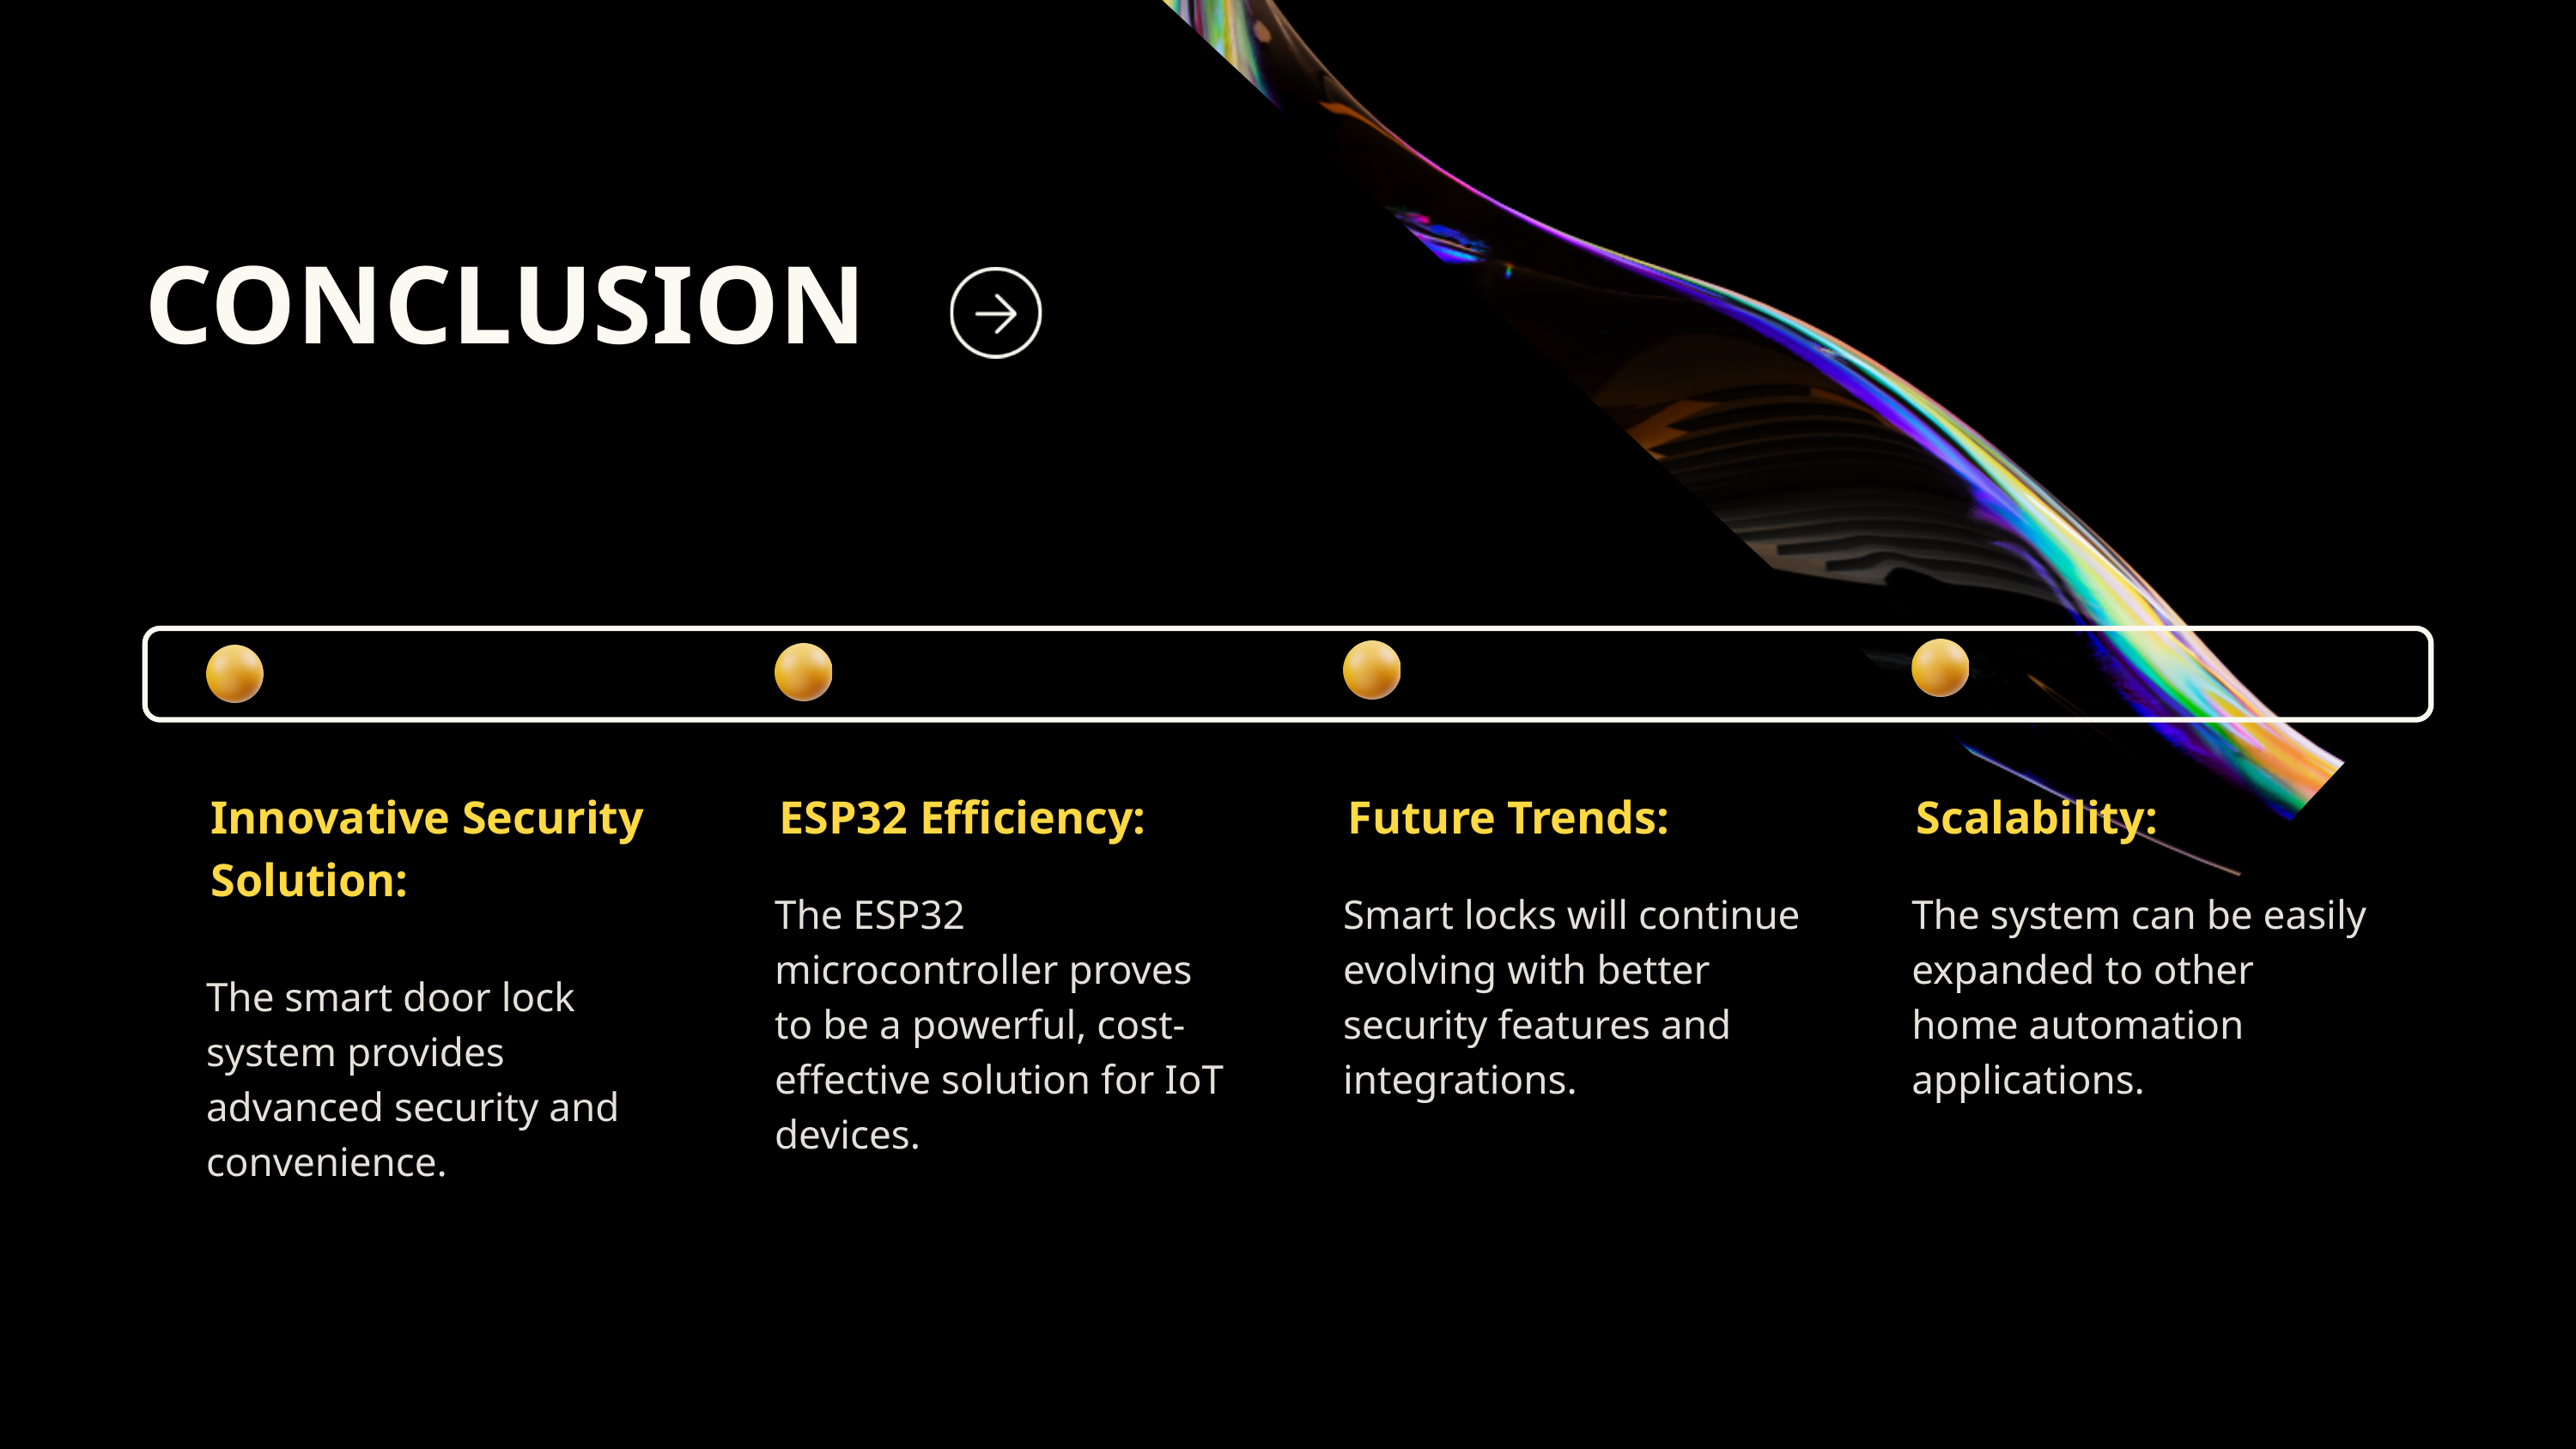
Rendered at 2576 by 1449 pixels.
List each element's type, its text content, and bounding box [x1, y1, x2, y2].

text_box [2068, 843, 2270, 882]
text_box The smart door lock system provides advanced security and convenience. [206, 964, 665, 1185]
text_box The system can be easily expanded to other home automation applications. [1911, 882, 2370, 1102]
text_box ESP32 Efficiency: [779, 779, 1233, 843]
text_box [1946, 730, 2376, 779]
text_box Innovative Security Solution: [210, 779, 665, 906]
text_box The ESP32 microcontroller proves to be a powerful, cost-effective solution for IoT devices. [775, 882, 1233, 1157]
text_box Future Trends: [1347, 779, 1801, 843]
text_box Smart locks will continue evolving with better security features and integrations. [1343, 882, 1801, 1102]
text_box [951, 267, 1042, 360]
text_box CONCLUSION [144, 247, 951, 366]
text_box Scalability: [1916, 779, 2370, 843]
text_box [1162, 0, 2576, 664]
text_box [144, 627, 2432, 720]
